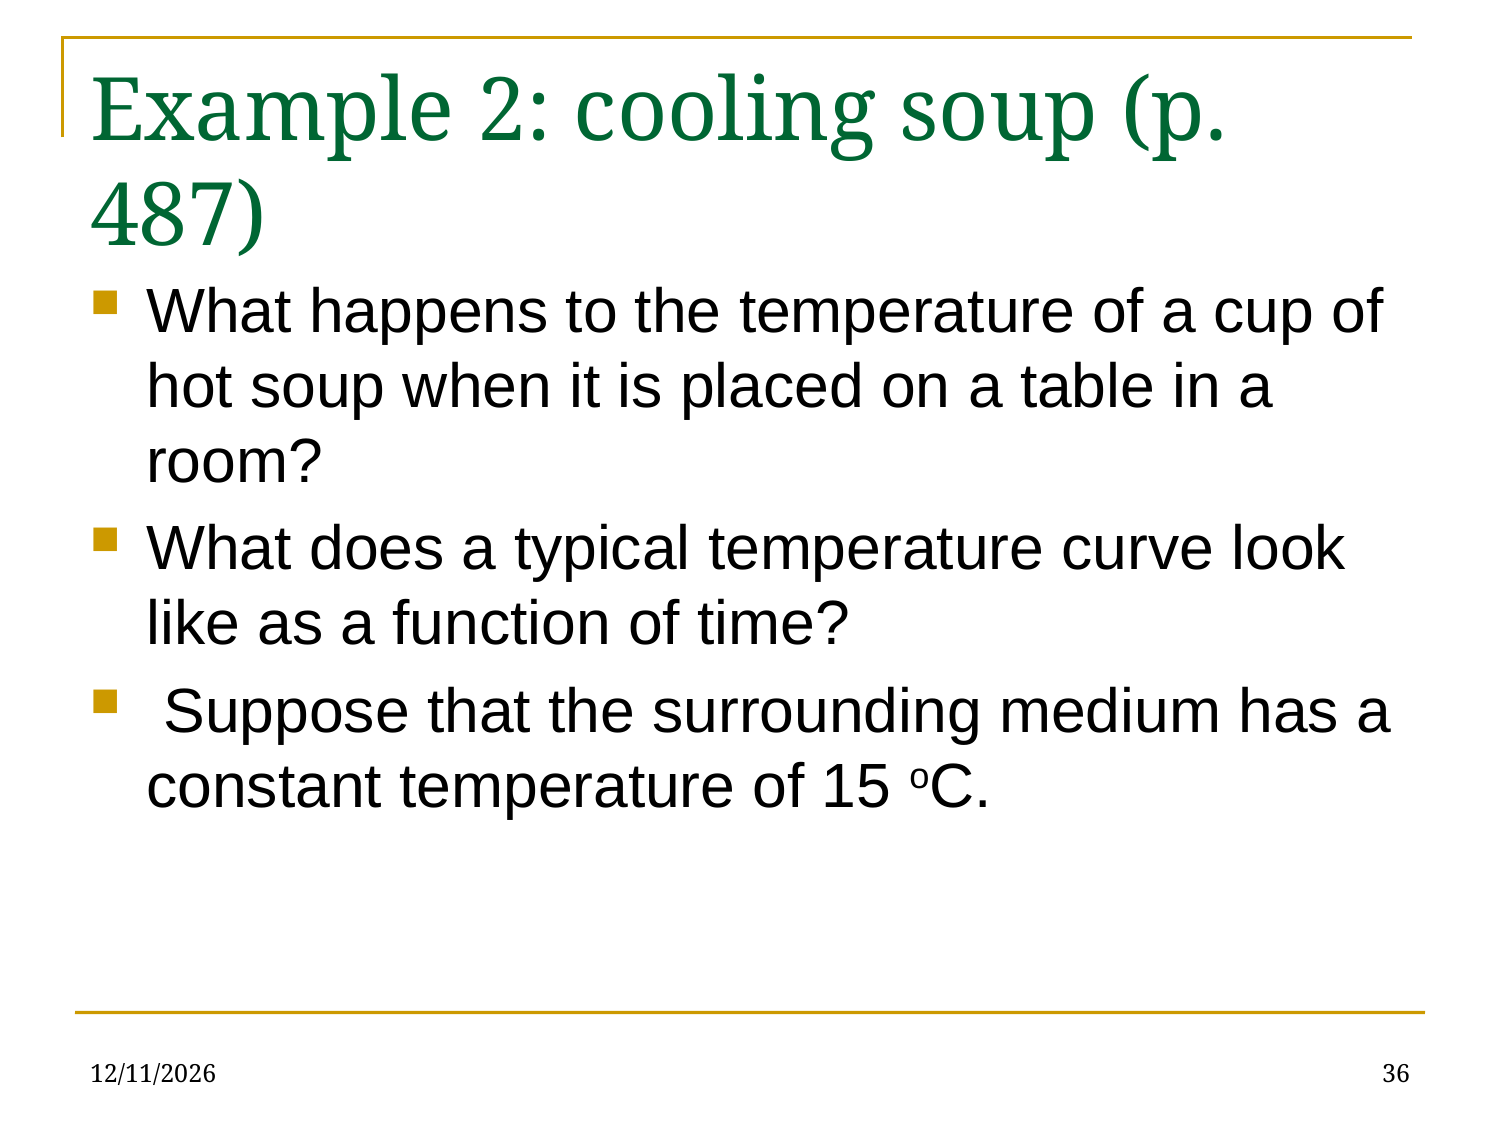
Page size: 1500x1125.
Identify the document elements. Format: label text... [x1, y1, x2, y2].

list What happens to the temperature of a cup of hot soup when it is placed on a table in a room? What does a typical temperature curve look like as a function of time? Suppose that the surrounding medium has a constant temperature of 15 oC. [75, 262, 1425, 1006]
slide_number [75, 1024, 425, 1100]
slide_number 36 [1074, 1024, 1425, 1100]
title Example 2: cooling soup (p. 487) [75, 45, 1425, 233]
